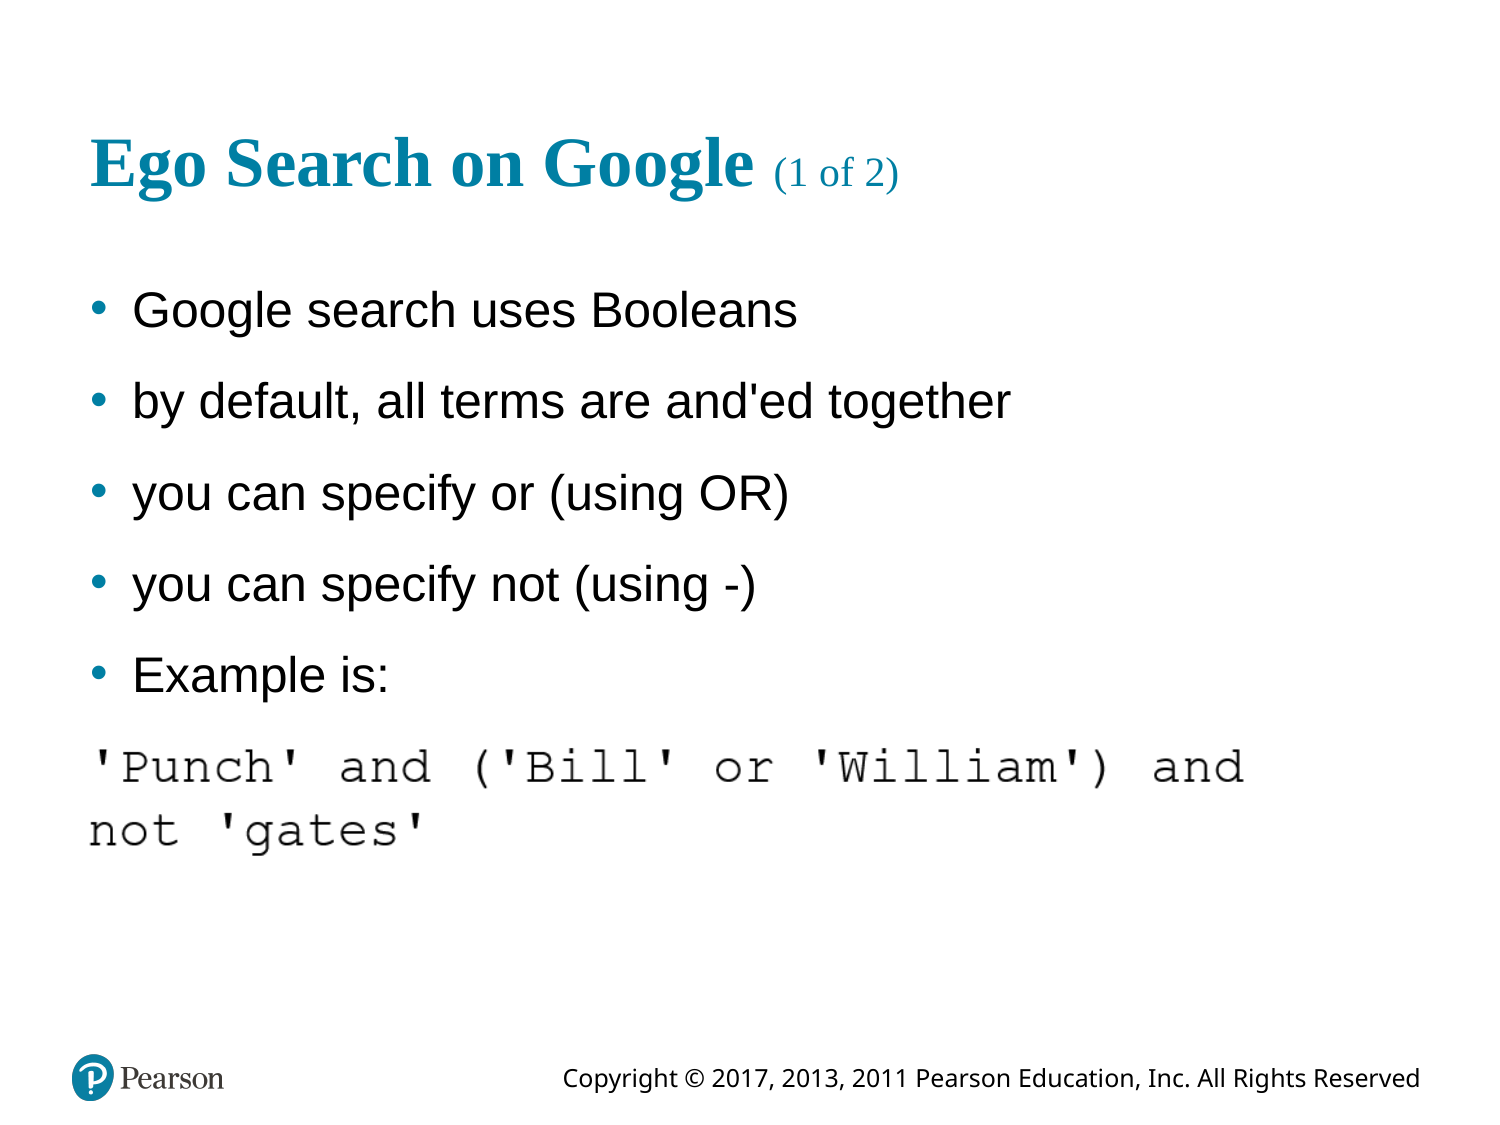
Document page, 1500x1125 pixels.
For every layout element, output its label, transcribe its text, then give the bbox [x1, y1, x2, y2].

picture [98, 1054, 224, 1101]
title Ego Search on Google (1 of 2) [75, 35, 1425, 216]
picture [68, 734, 1263, 901]
list Google search uses Booleans by default, all terms are and'ed together you can specify or (using OR) you can specify not (using -) Example is: [75, 262, 1425, 725]
picture [72, 1087, 83, 1101]
picture [80, 1063, 106, 1088]
picture [72, 1054, 88, 1070]
